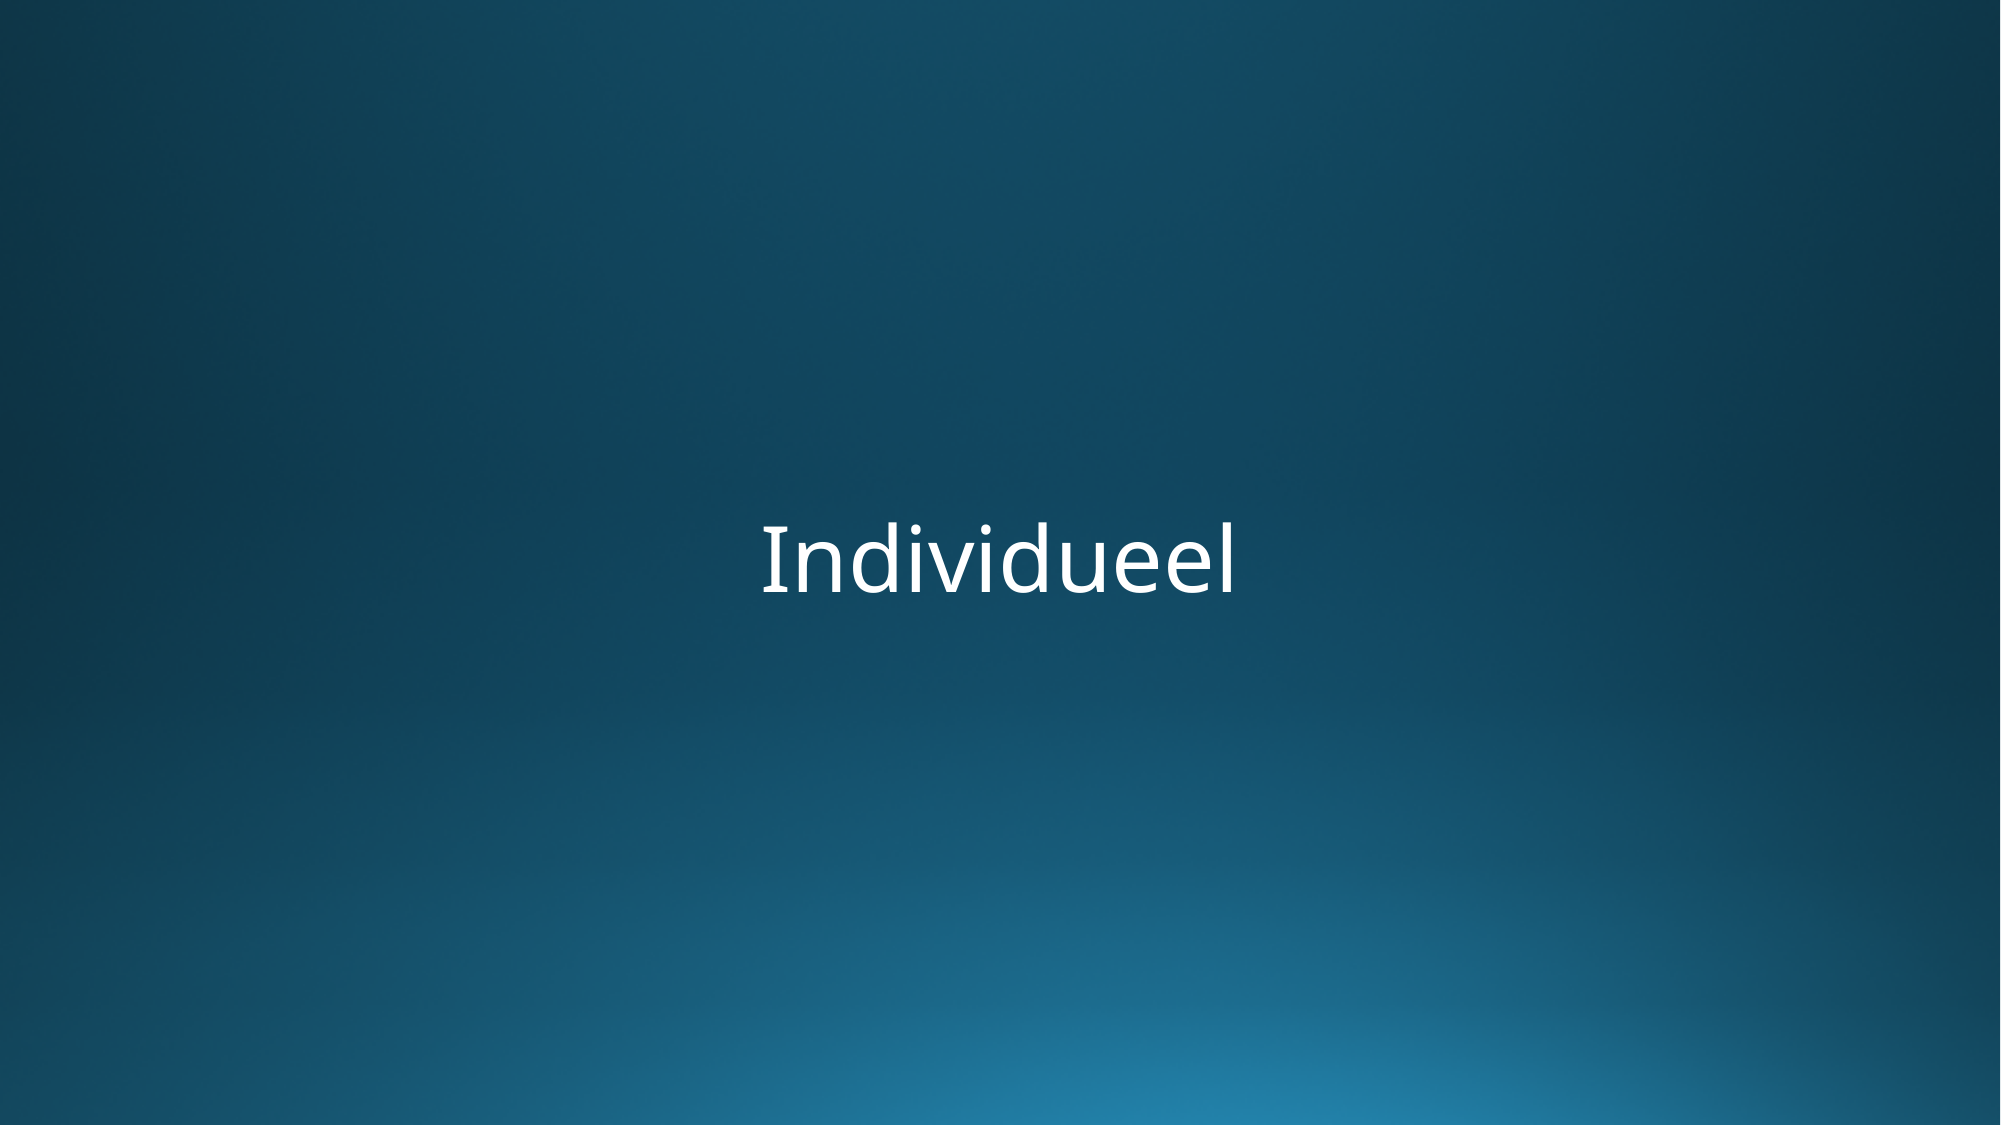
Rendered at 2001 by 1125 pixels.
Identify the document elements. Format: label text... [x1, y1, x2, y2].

picture [0, 0, 2001, 1125]
title Individueel [137, 453, 1863, 672]
